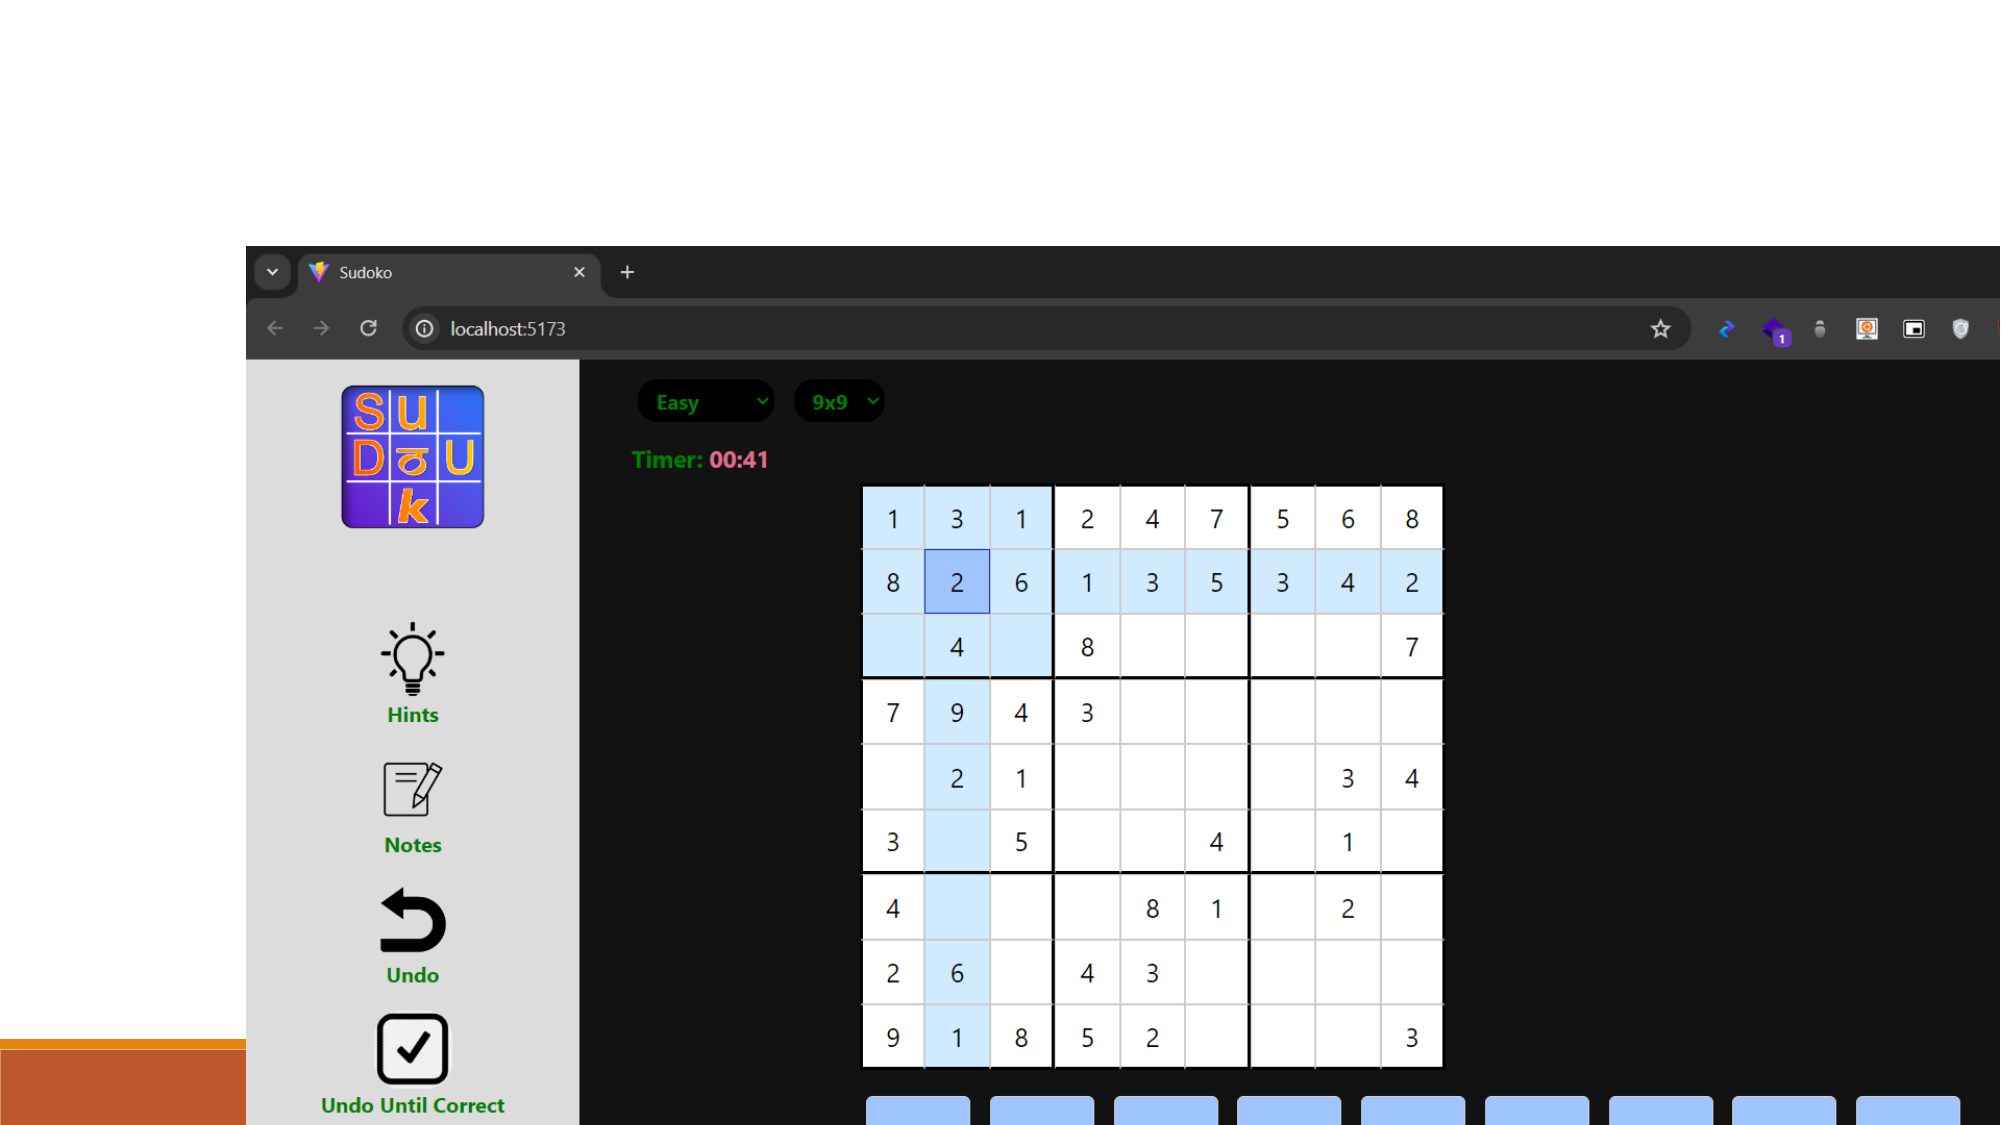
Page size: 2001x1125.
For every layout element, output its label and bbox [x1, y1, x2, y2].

picture [245, 245, 2000, 1125]
